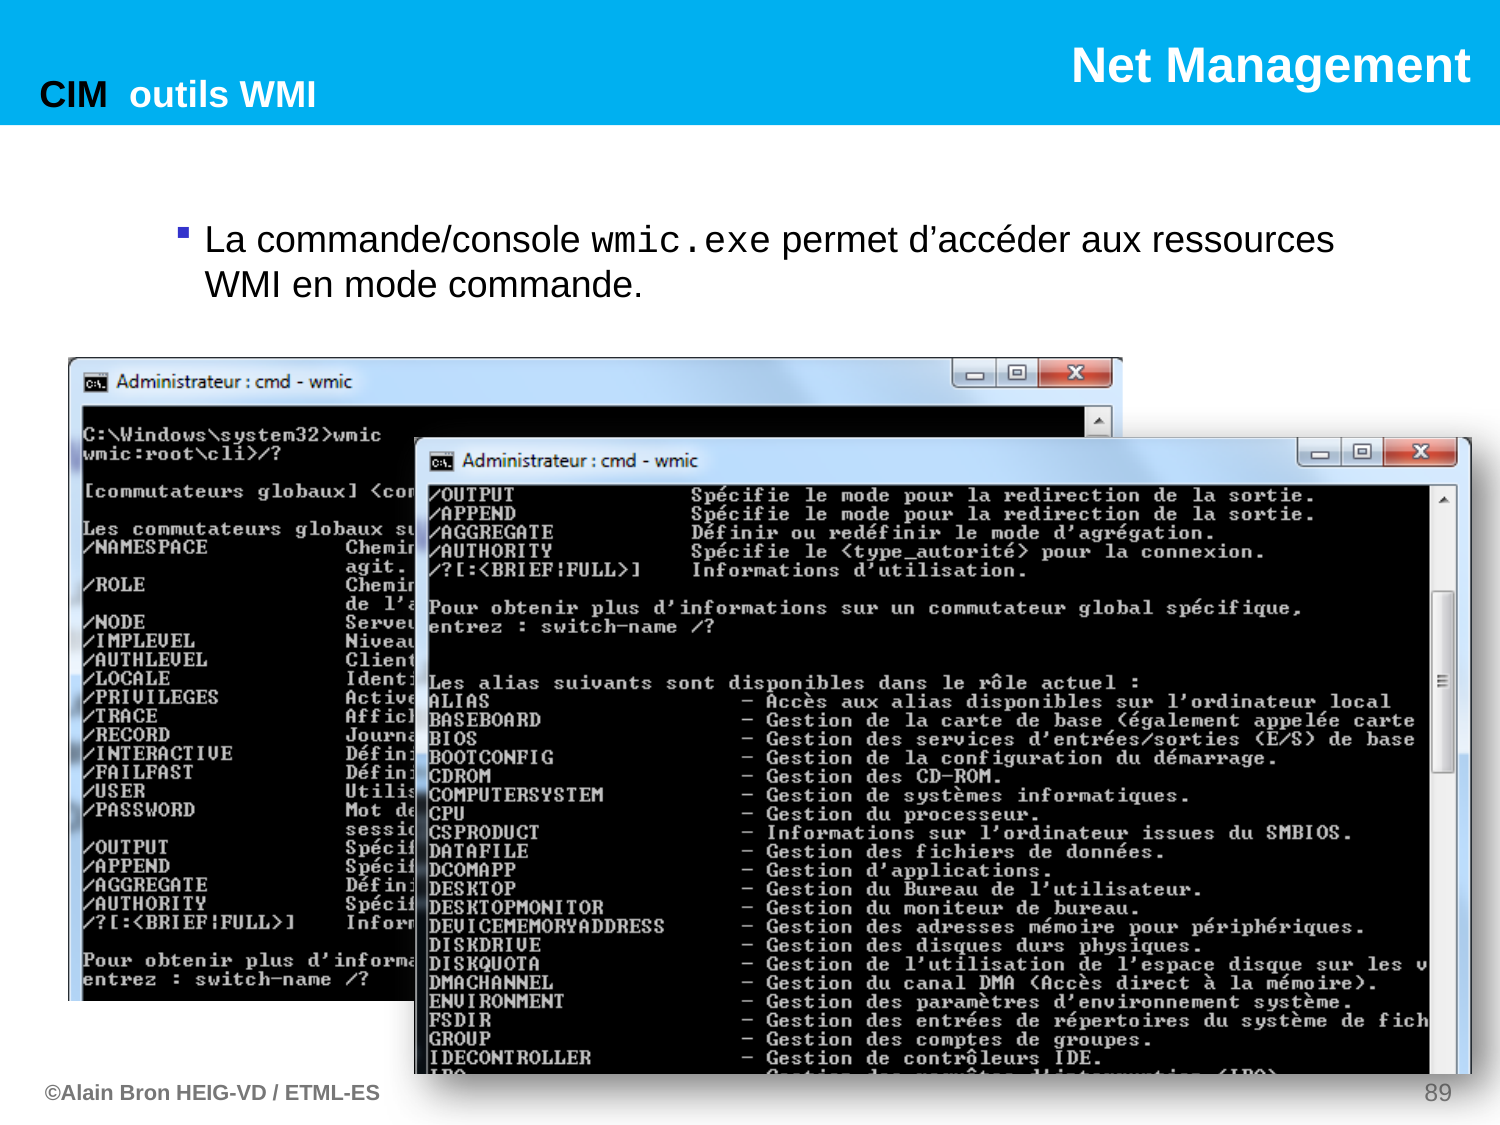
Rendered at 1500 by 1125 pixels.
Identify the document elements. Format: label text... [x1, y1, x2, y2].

picture [64, 355, 1472, 1074]
text_box La commande/console wmic.exe permet d’accéder aux ressources WMI en mode commande. [160, 207, 1395, 313]
text_box CIM outils WMI [24, 62, 1299, 123]
